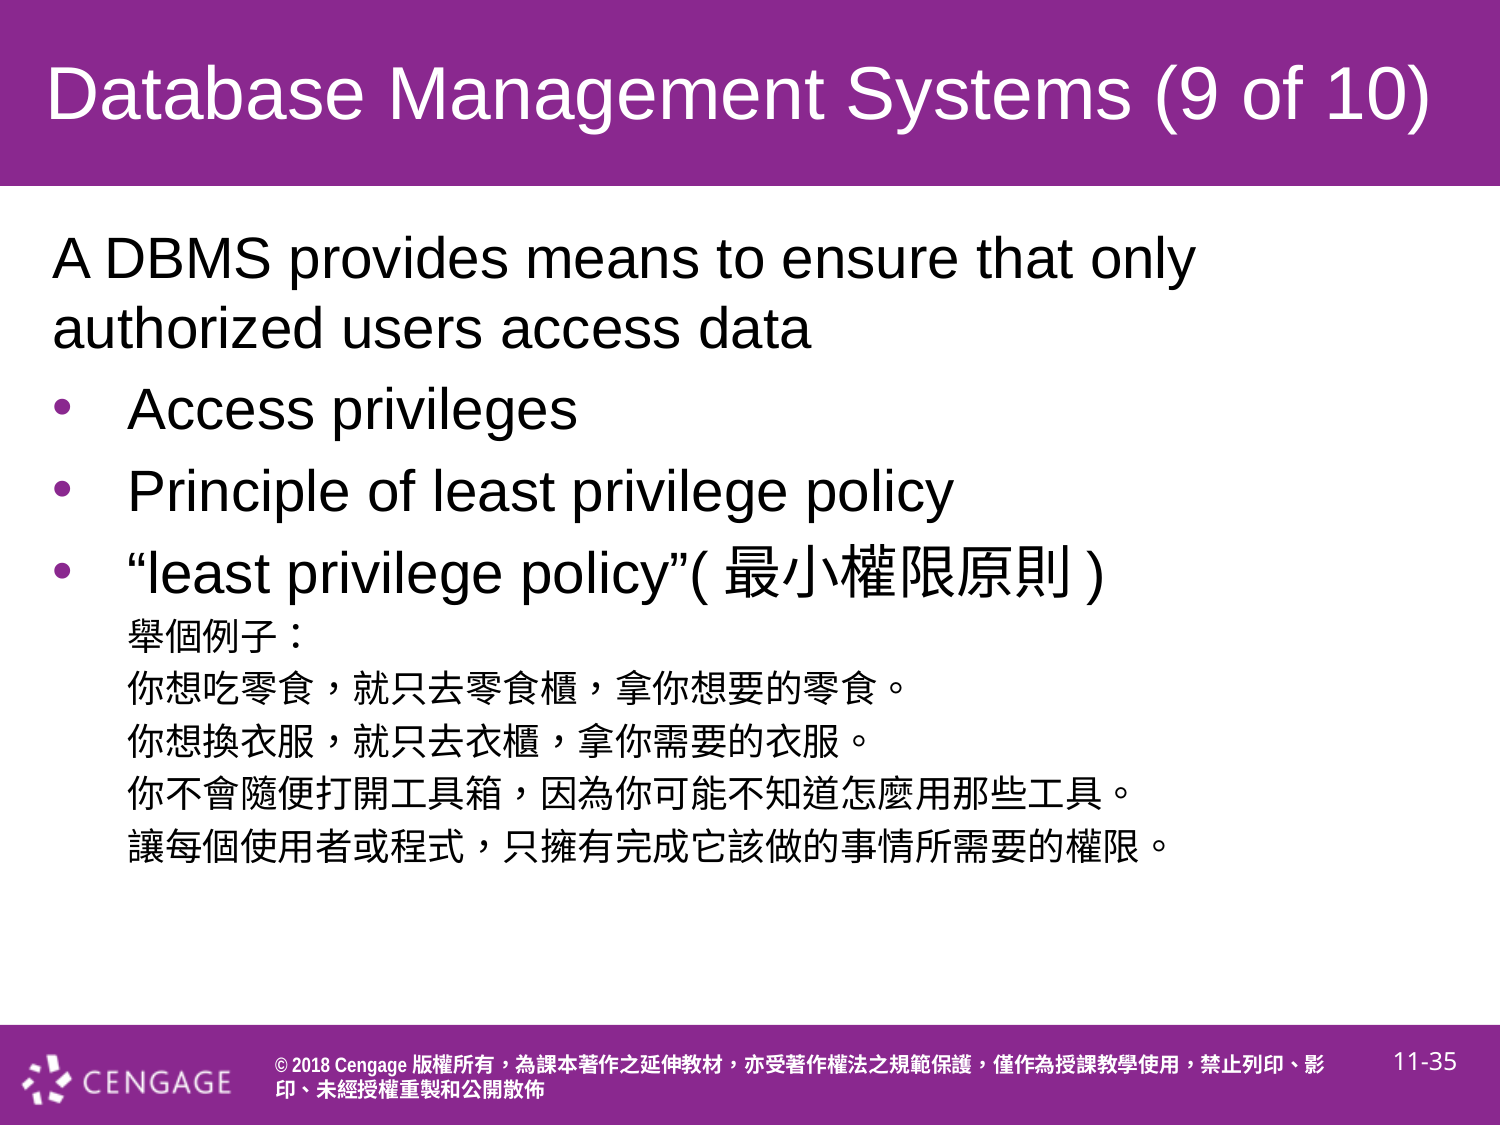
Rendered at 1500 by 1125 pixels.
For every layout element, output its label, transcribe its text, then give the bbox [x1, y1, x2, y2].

picture [12, 1045, 236, 1113]
title Database Management Systems (9 of 10) [7, 4, 1493, 175]
list A DBMS provides means to ensure that only authorized users access data Access privileges Principle of least privilege policy “least privilege policy”(最小權限原則) 舉個例子： 你想吃零食，就只去零食櫃，拿你想要的零食。 你想換衣服，就只去衣櫃，拿你需要的衣服。 你不會隨便打開工具箱，因為你可能不知道怎麼用那些工具。 讓每個使用者或程式，只擁有完成它該做的事情所需要的權限。 [37, 212, 1475, 1005]
